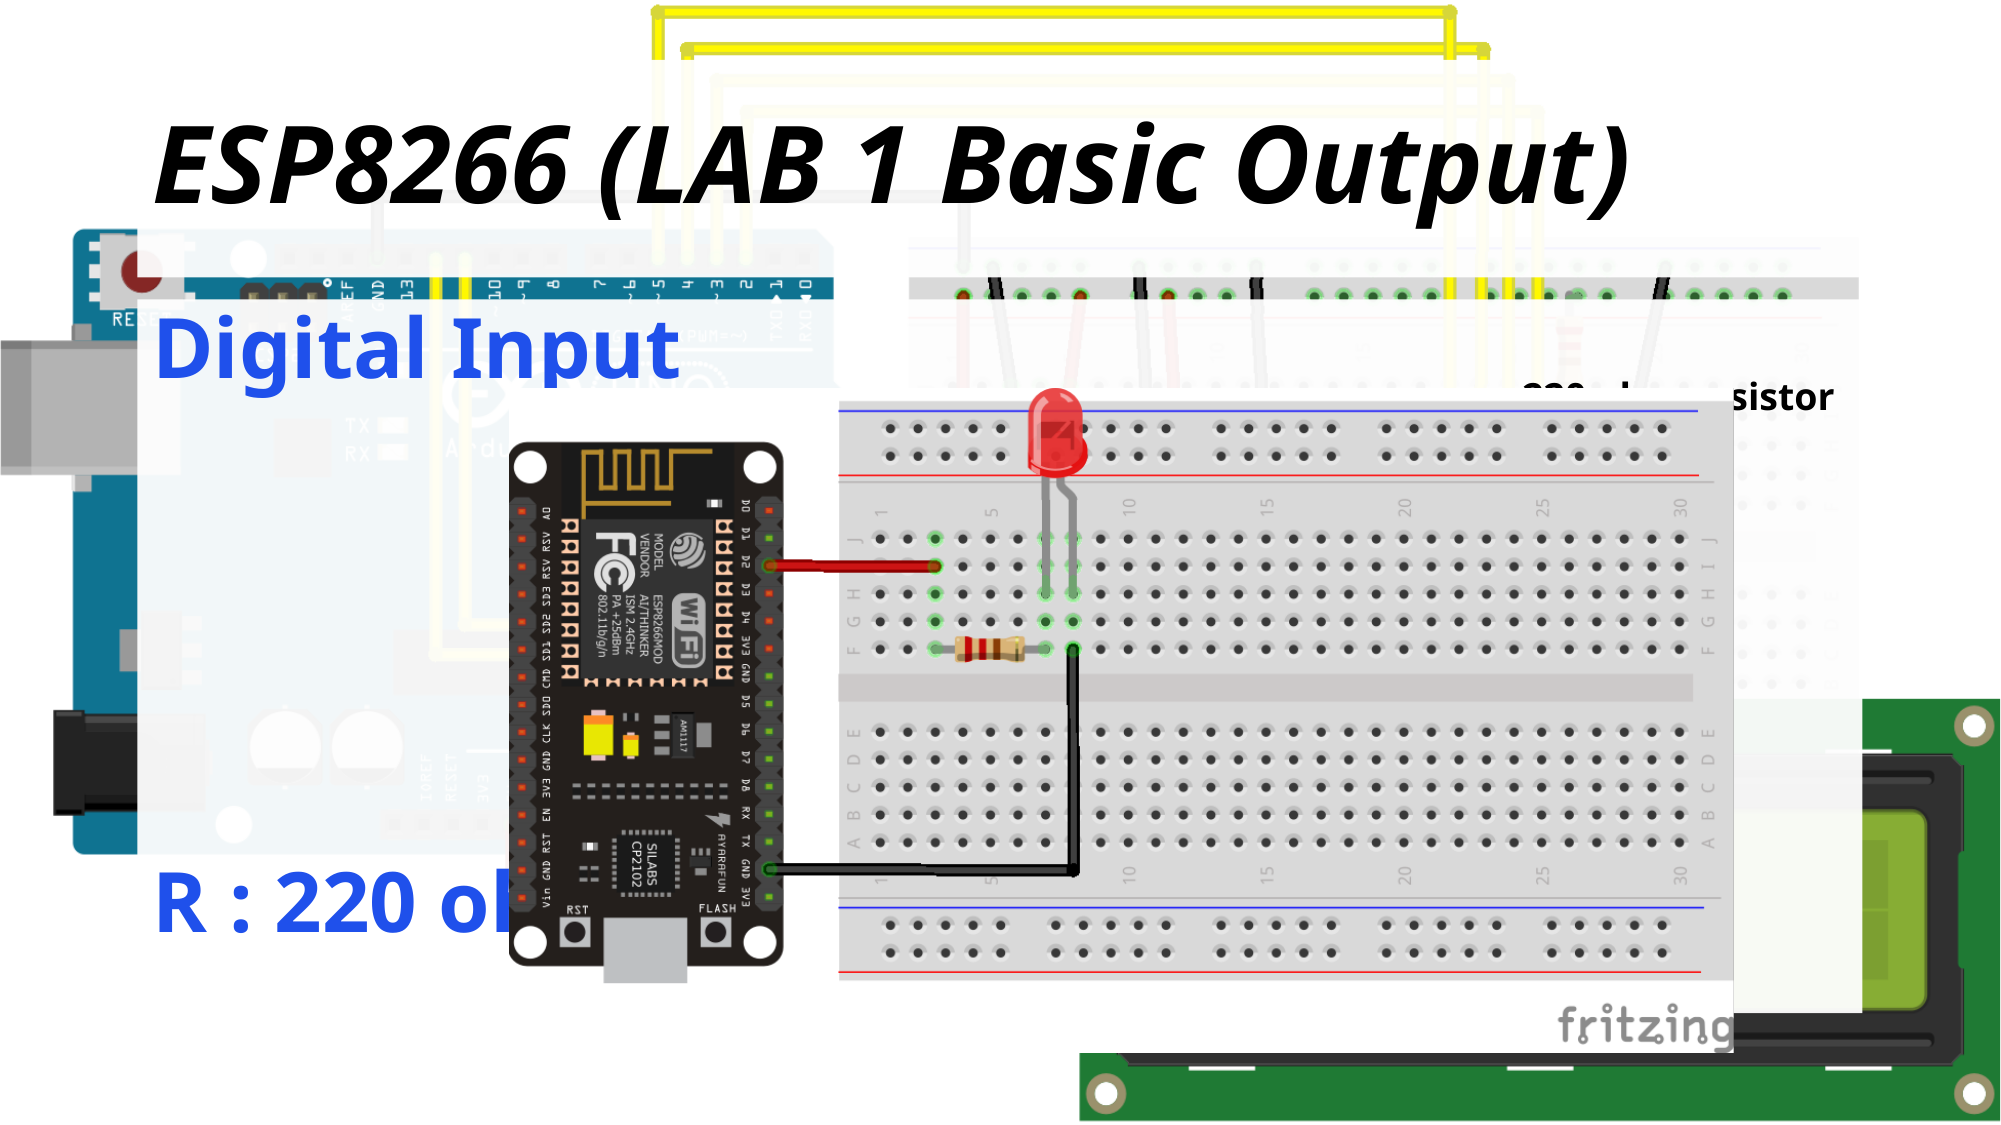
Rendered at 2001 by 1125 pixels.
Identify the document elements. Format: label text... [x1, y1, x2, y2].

title ESP8266 (LAB 1 Basic Output) [137, 59, 1863, 278]
list Digital Input R : 220 ohm [137, 299, 1863, 1014]
text_box 220 ohm resistor [1507, 365, 1850, 426]
picture [0, 0, 2001, 1125]
